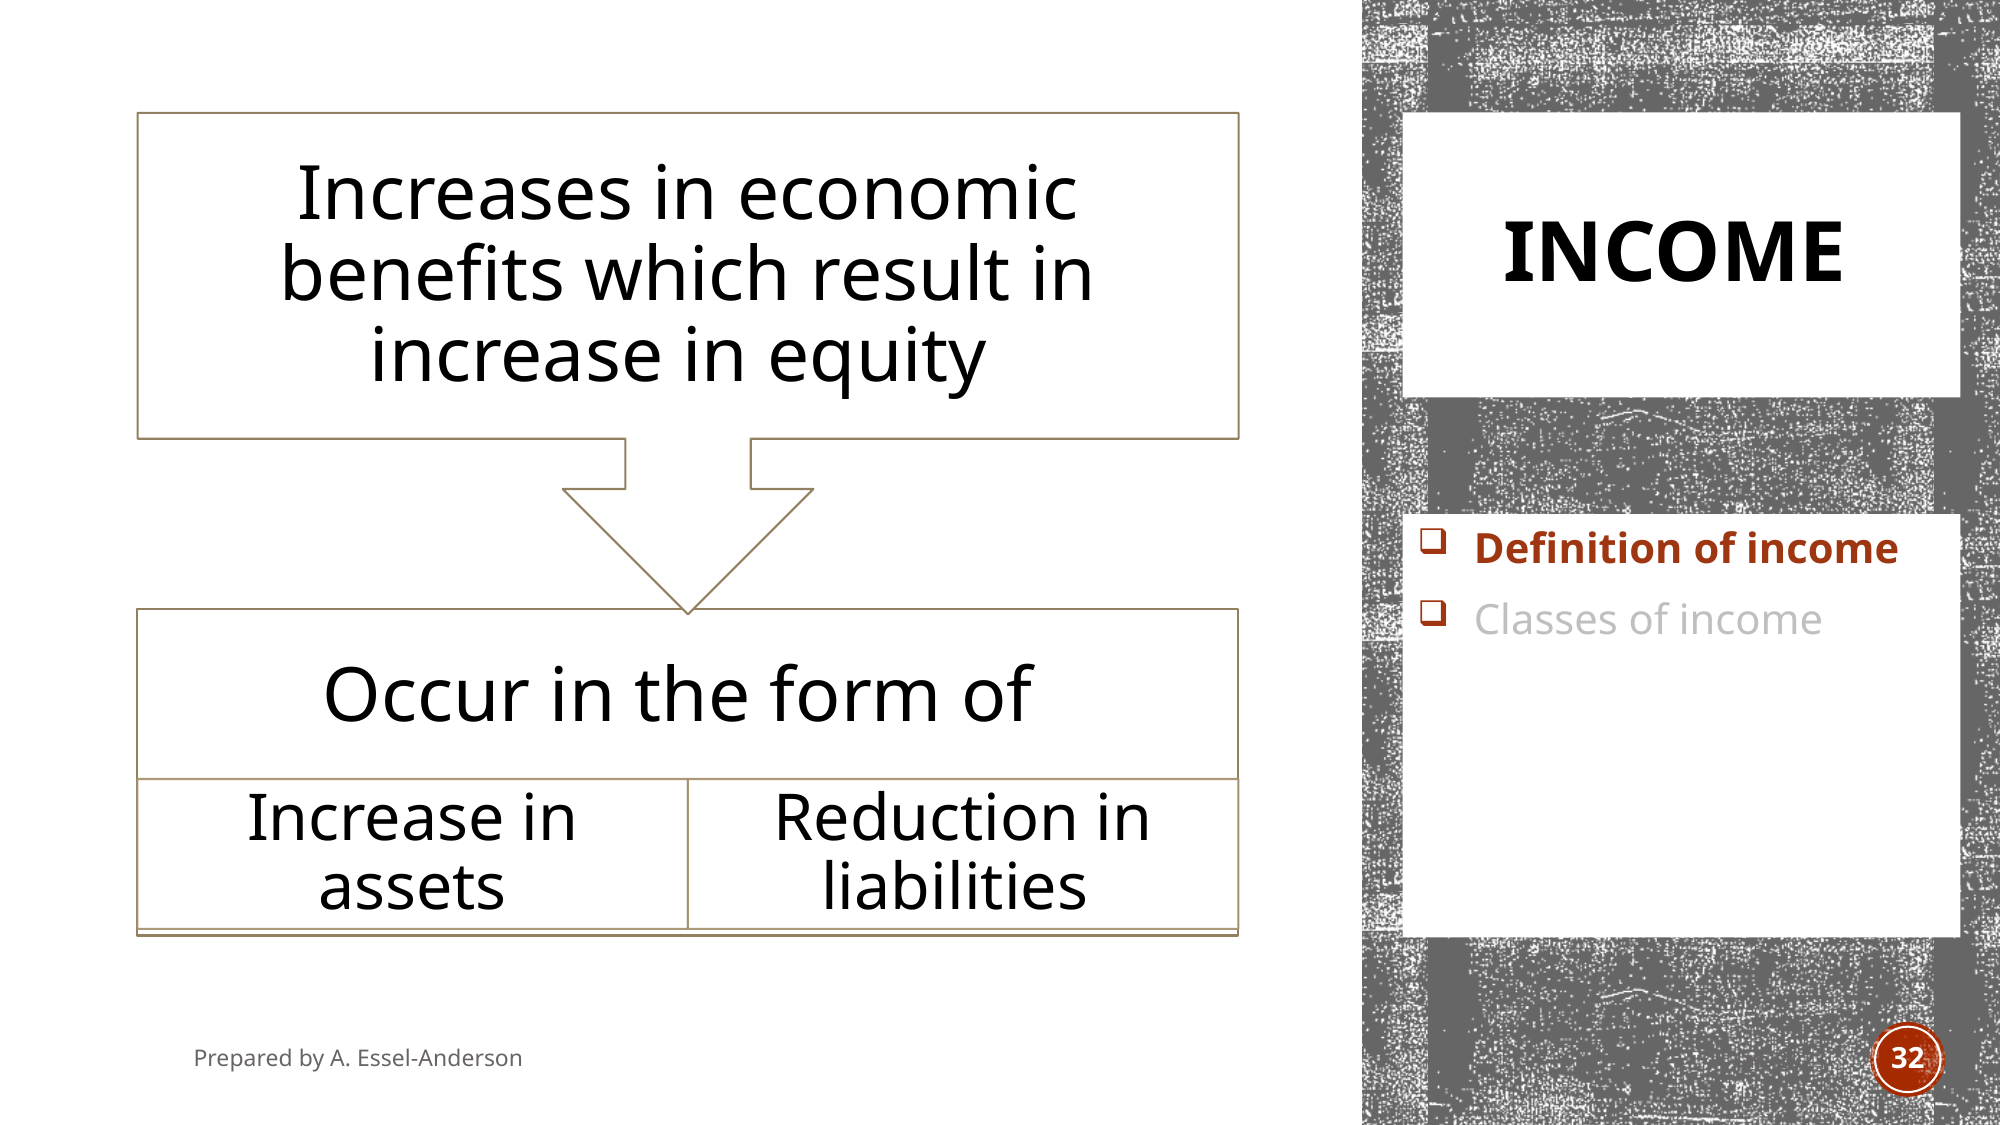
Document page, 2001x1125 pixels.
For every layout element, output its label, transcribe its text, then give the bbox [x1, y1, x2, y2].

list Definition of income Classes of income [1402, 514, 1961, 938]
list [140, 115, 1236, 933]
footer Prepared by A. Essel-Anderson [178, 1028, 1217, 1089]
slide_number 32 [1855, 1028, 1961, 1089]
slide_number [1306, 1028, 1844, 1089]
title Income [1402, 112, 1961, 398]
